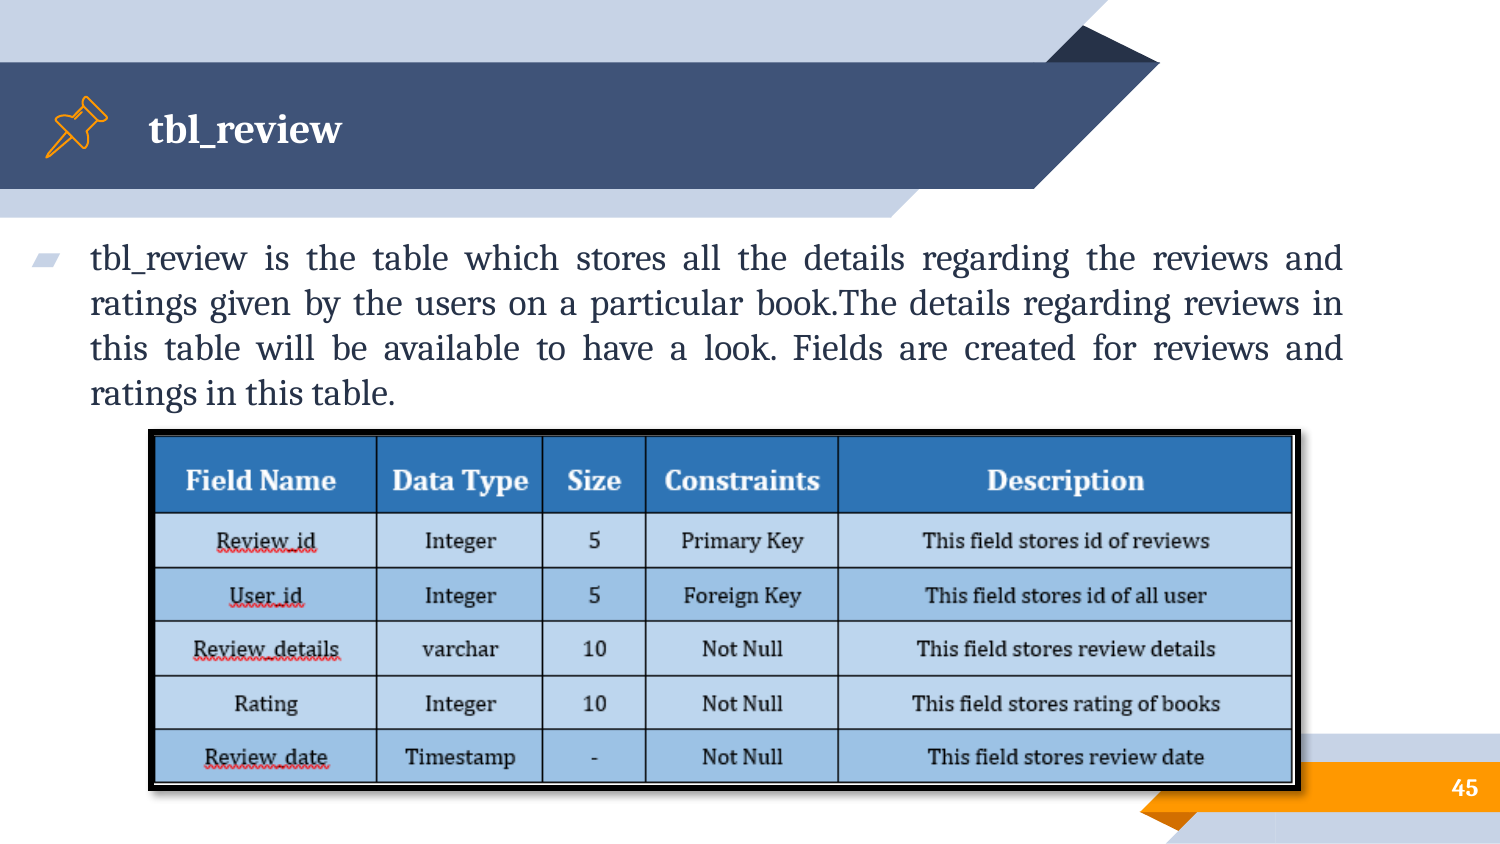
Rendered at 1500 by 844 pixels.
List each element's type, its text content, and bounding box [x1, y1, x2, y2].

picture [154, 434, 1296, 786]
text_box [45, 96, 108, 158]
slide_number 45 [1249, 760, 1494, 813]
list tbl_review is the table which stores all the details regarding the reviews and ratings given by the users on a particular book.The details regarding reviews in this table will be available to have a look. Fields are created for reviews and ratings in this table. [0, 217, 1361, 382]
title tbl_review [133, 64, 997, 190]
